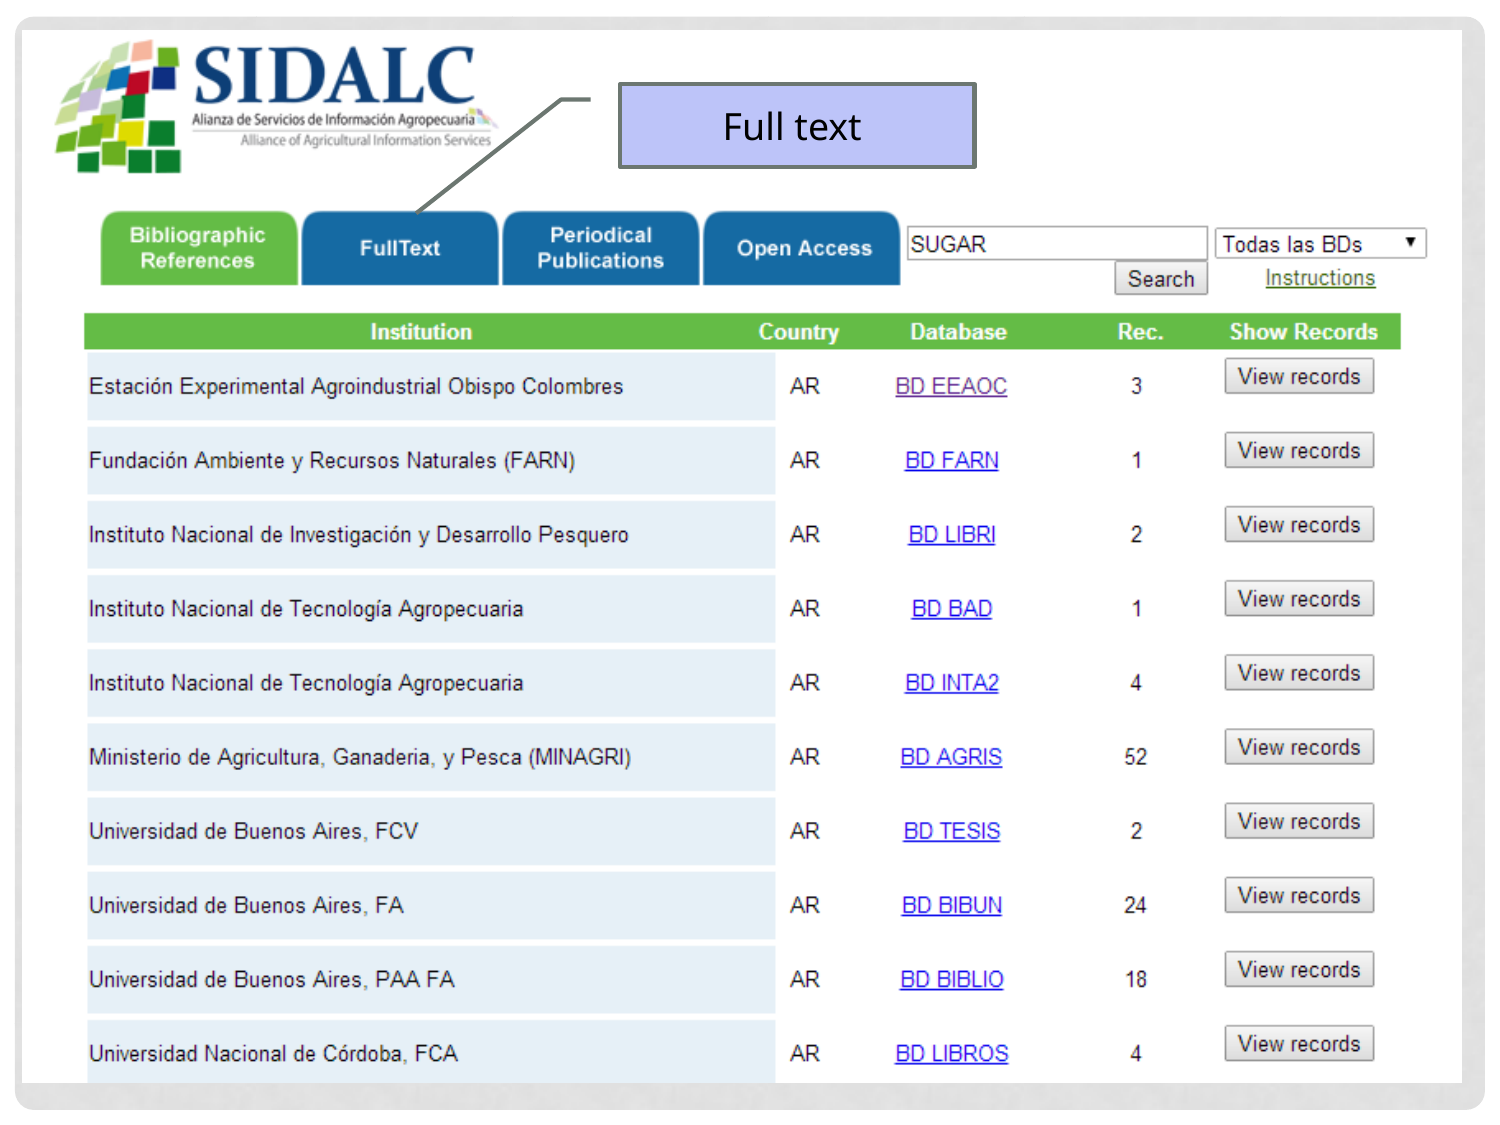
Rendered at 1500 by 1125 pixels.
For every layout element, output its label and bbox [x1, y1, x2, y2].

picture [21, 30, 1462, 1083]
